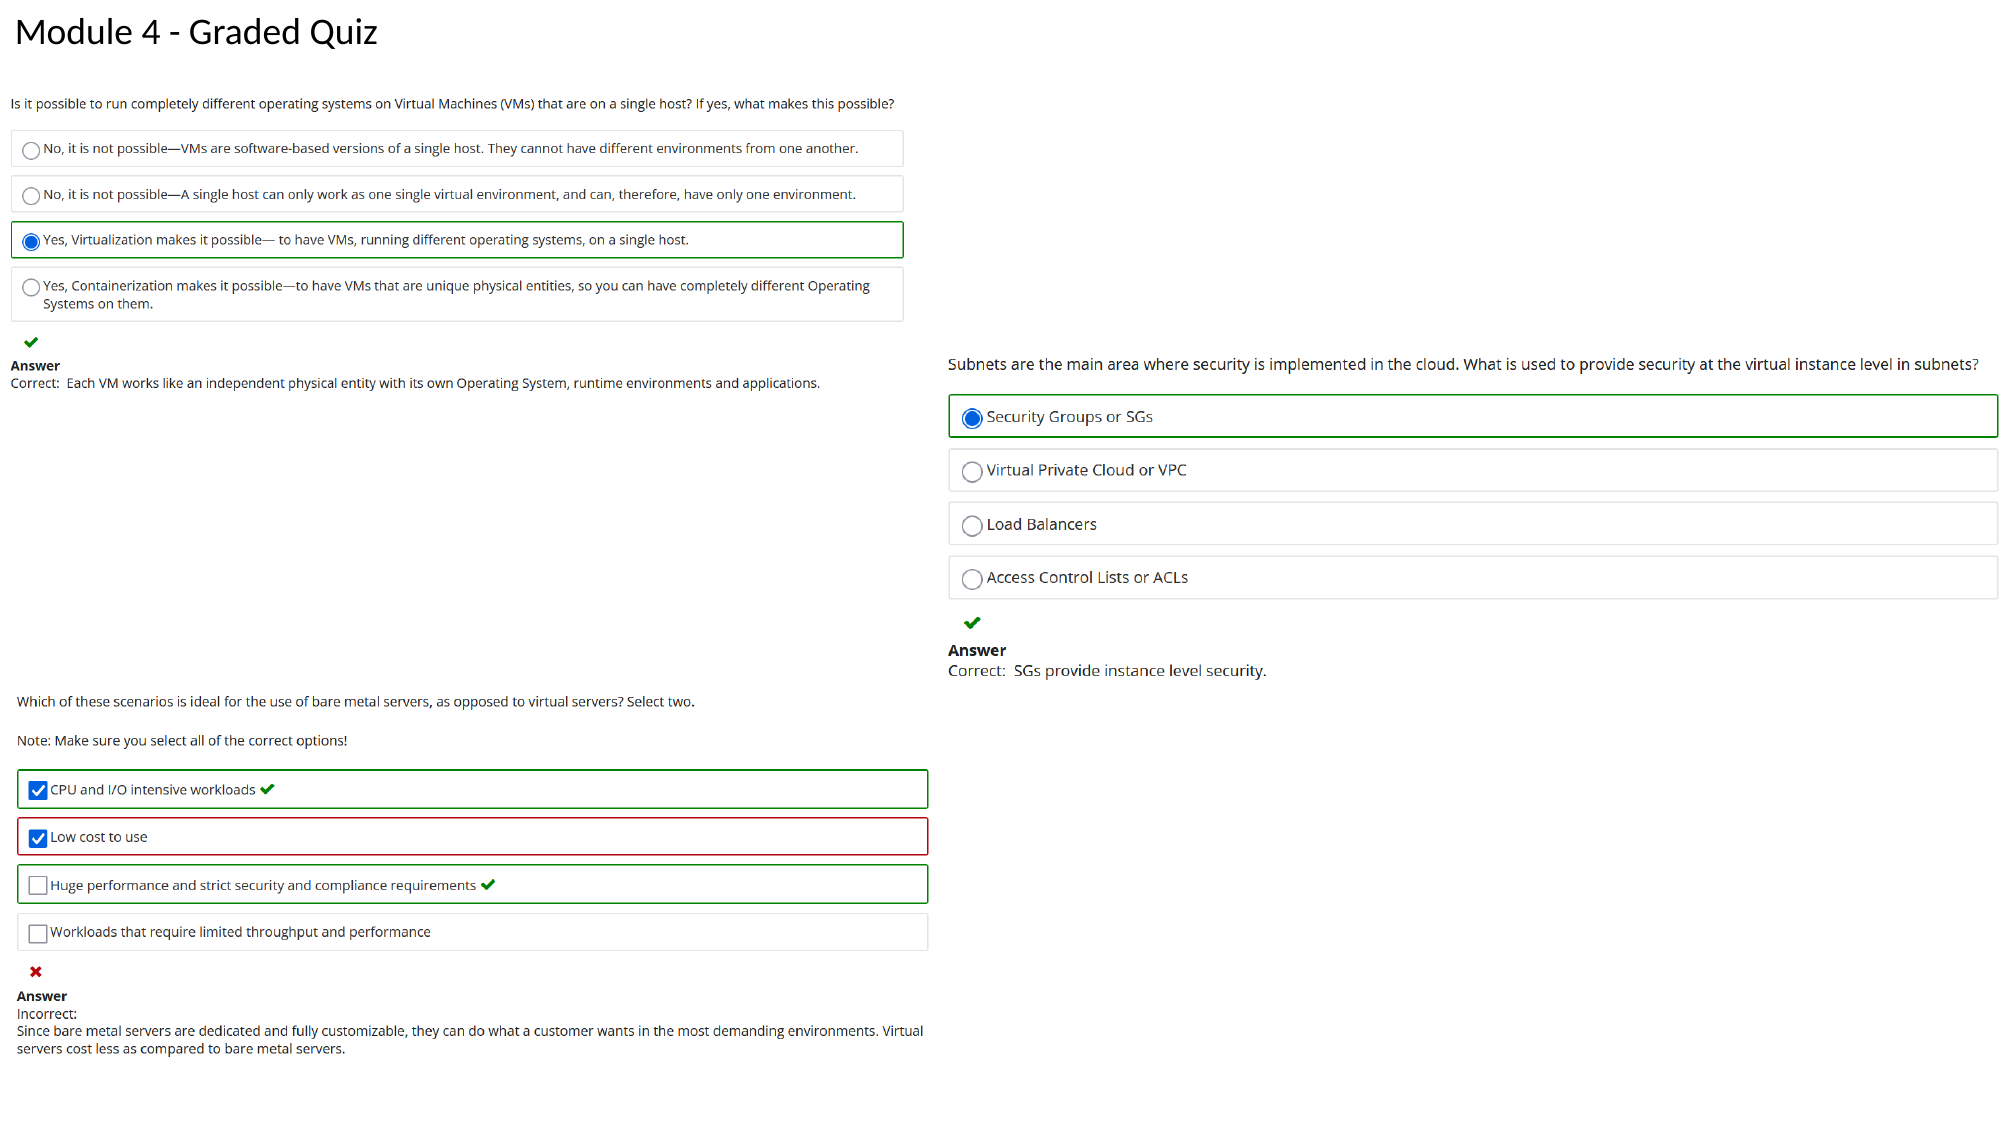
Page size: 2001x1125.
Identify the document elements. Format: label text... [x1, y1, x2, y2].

text_box Module 4 - Graded Quiz [0, 0, 1000, 60]
picture [0, 84, 912, 403]
picture [928, 344, 1999, 683]
picture [10, 687, 929, 1060]
